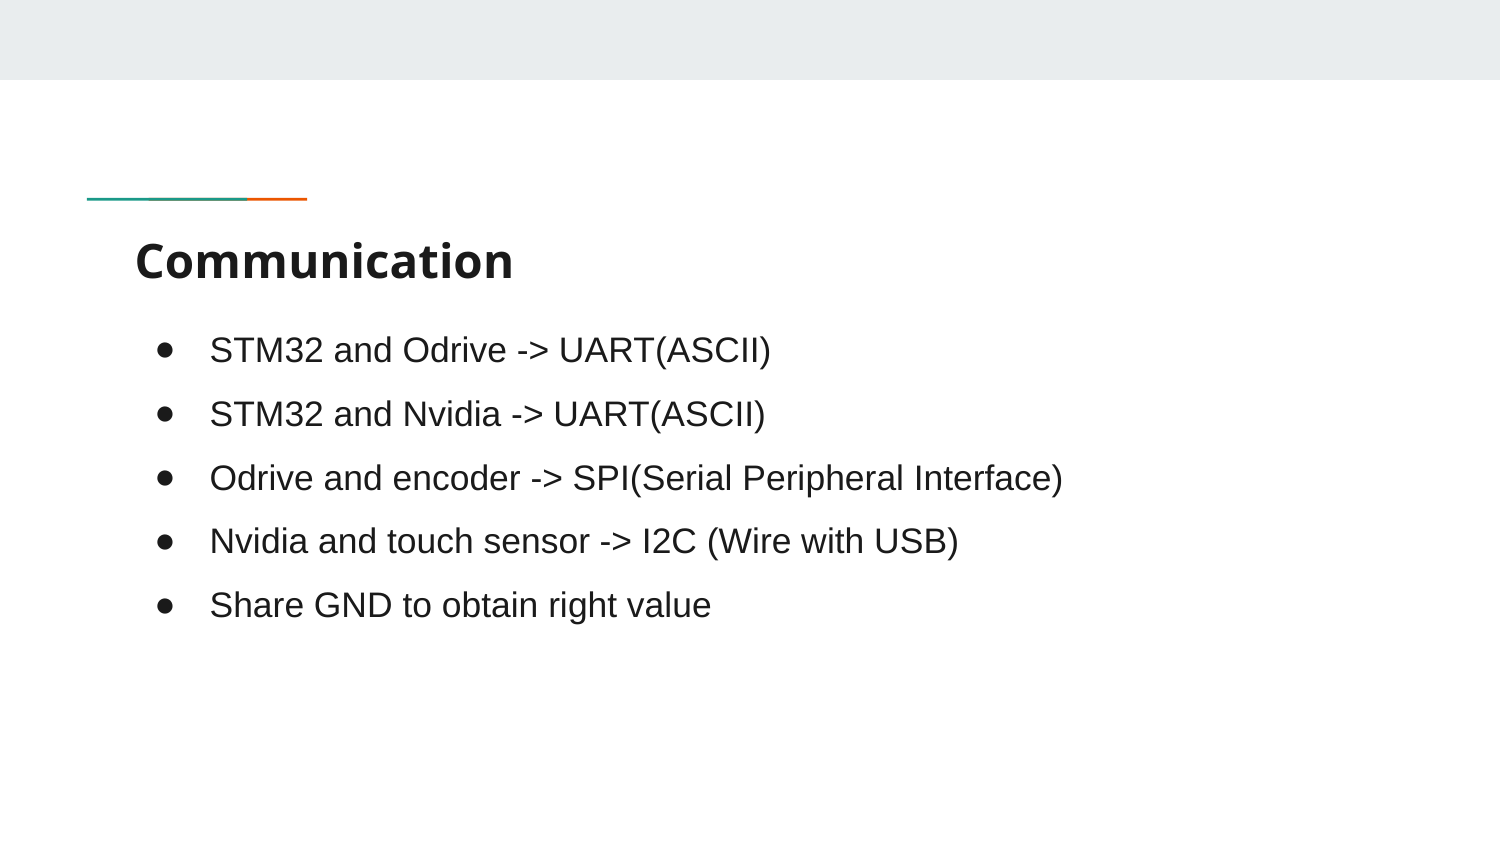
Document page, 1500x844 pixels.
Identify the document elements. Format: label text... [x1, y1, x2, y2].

title Communication [119, 216, 1381, 291]
list STM32 and Odrive -> UART(ASCII) STM32 and Nvidia -> UART(ASCII) Odrive and encoder -> SPI(Serial Peripheral Interface) Nvidia and touch sensor -> I2C (Wire with USB) Share GND to obtain right value [119, 291, 1381, 828]
